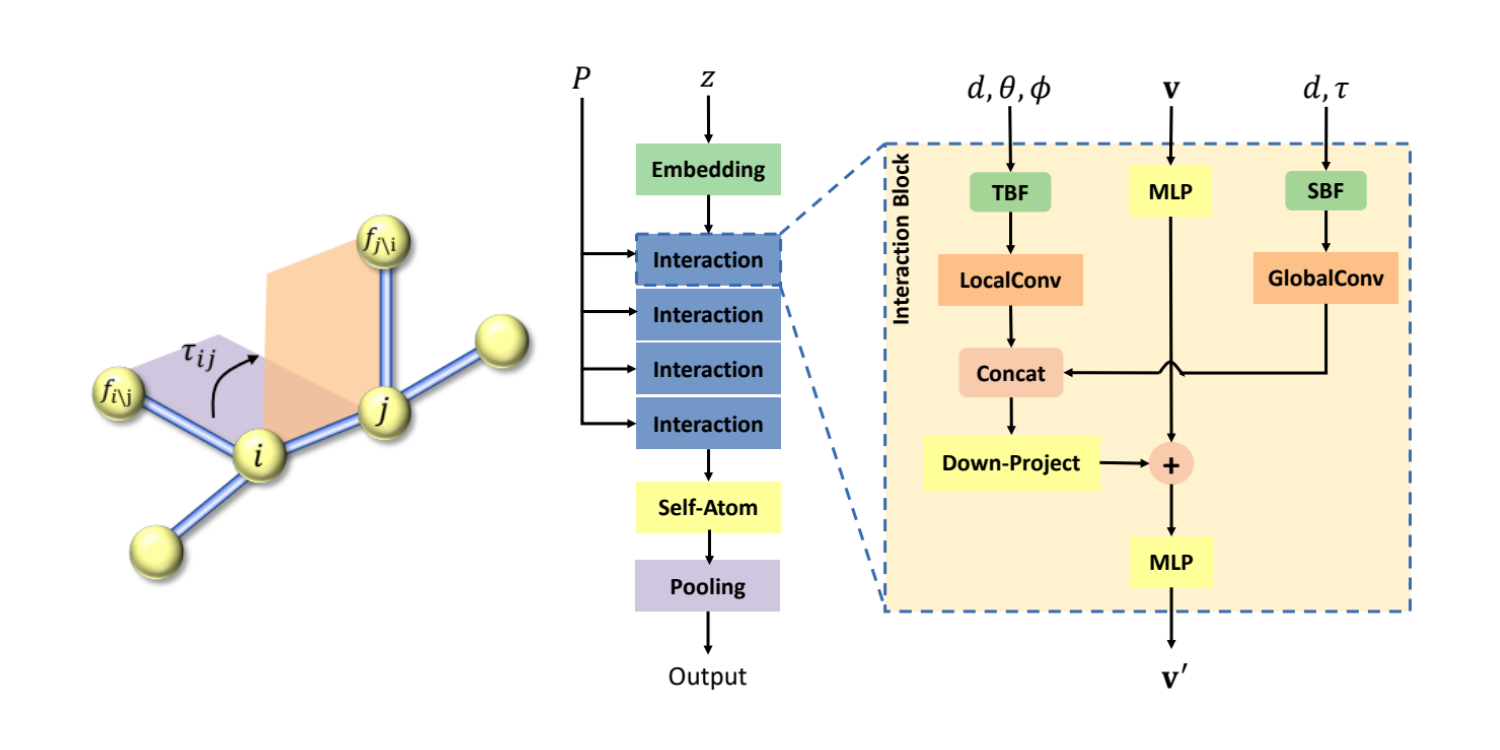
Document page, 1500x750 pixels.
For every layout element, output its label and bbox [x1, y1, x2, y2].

picture [65, 44, 1434, 706]
